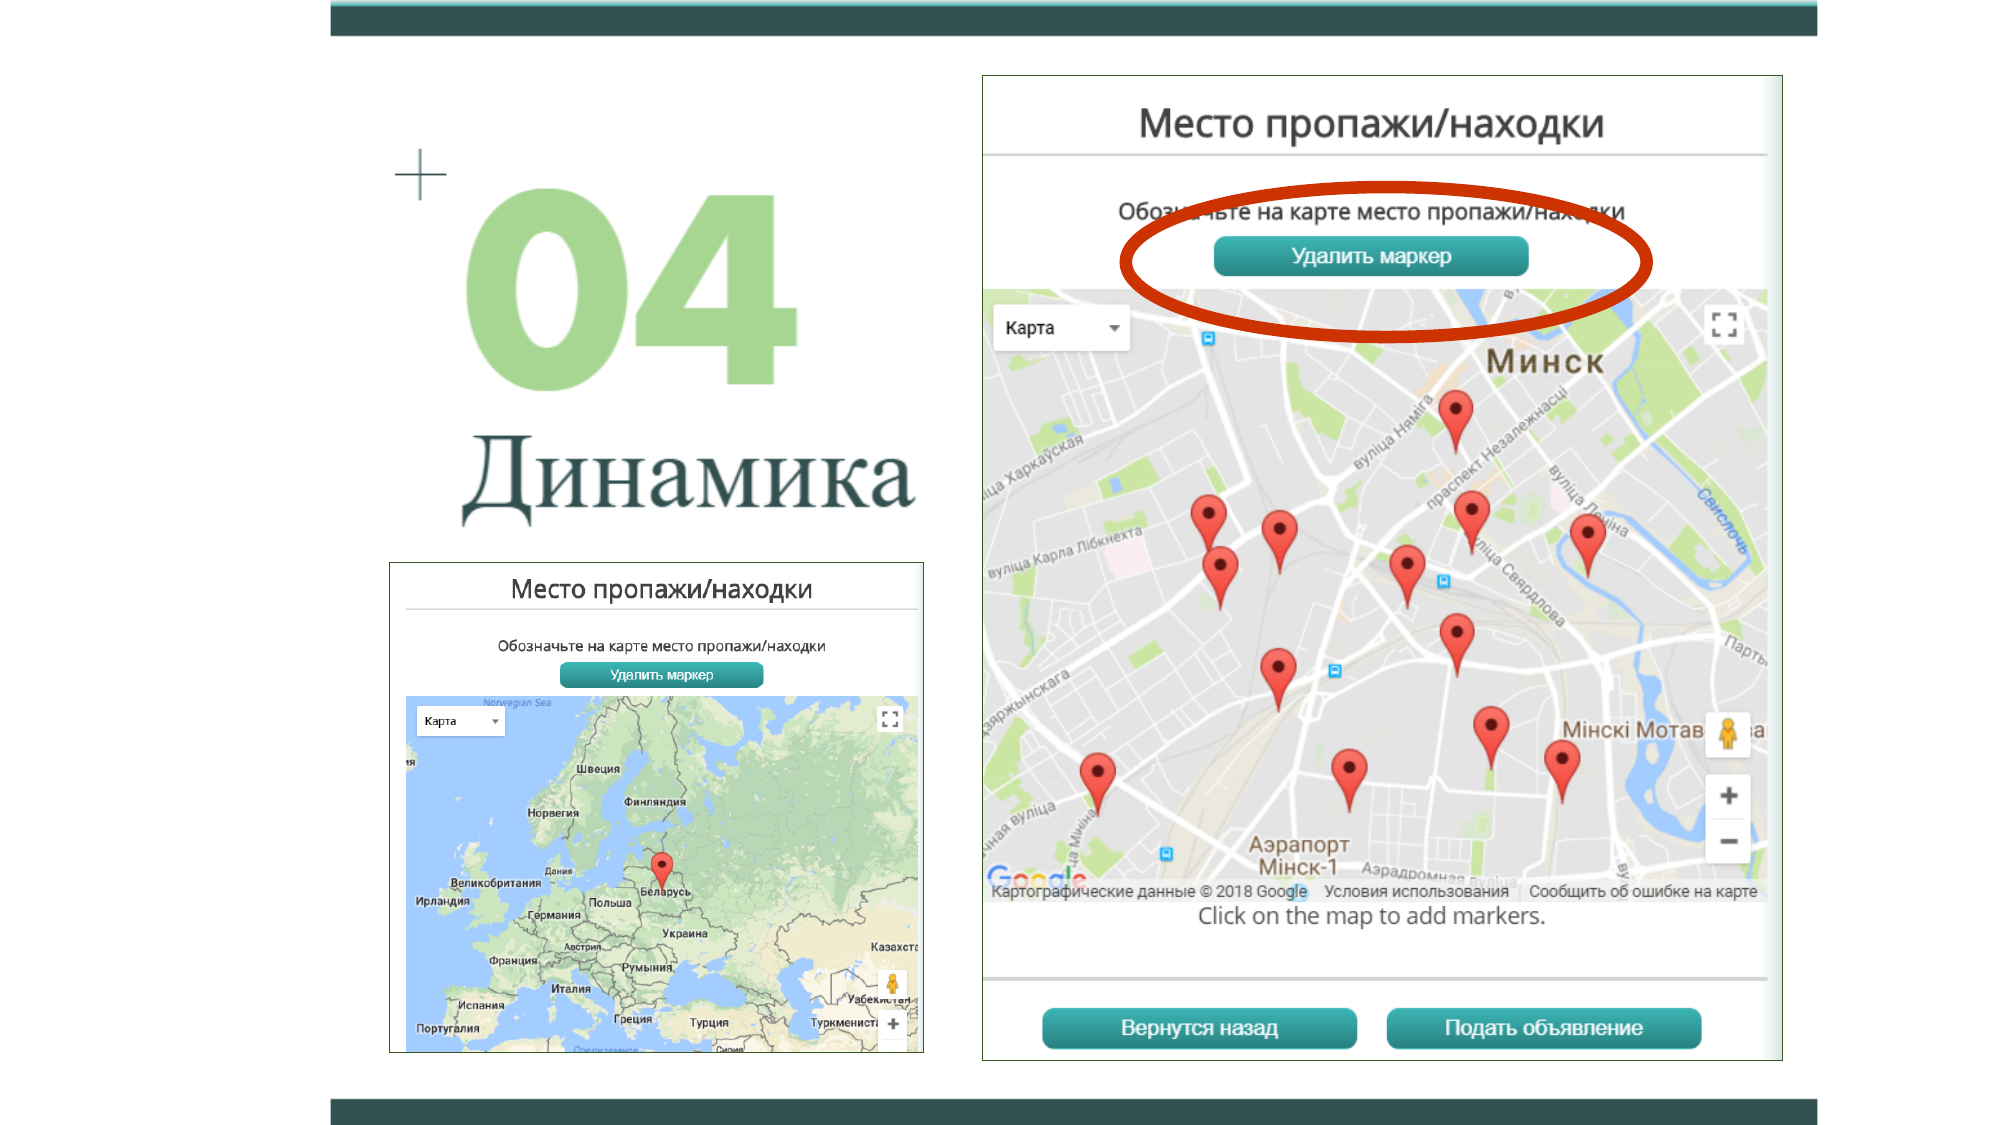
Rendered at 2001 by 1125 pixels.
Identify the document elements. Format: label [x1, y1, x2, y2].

picture [330, 0, 1818, 1125]
